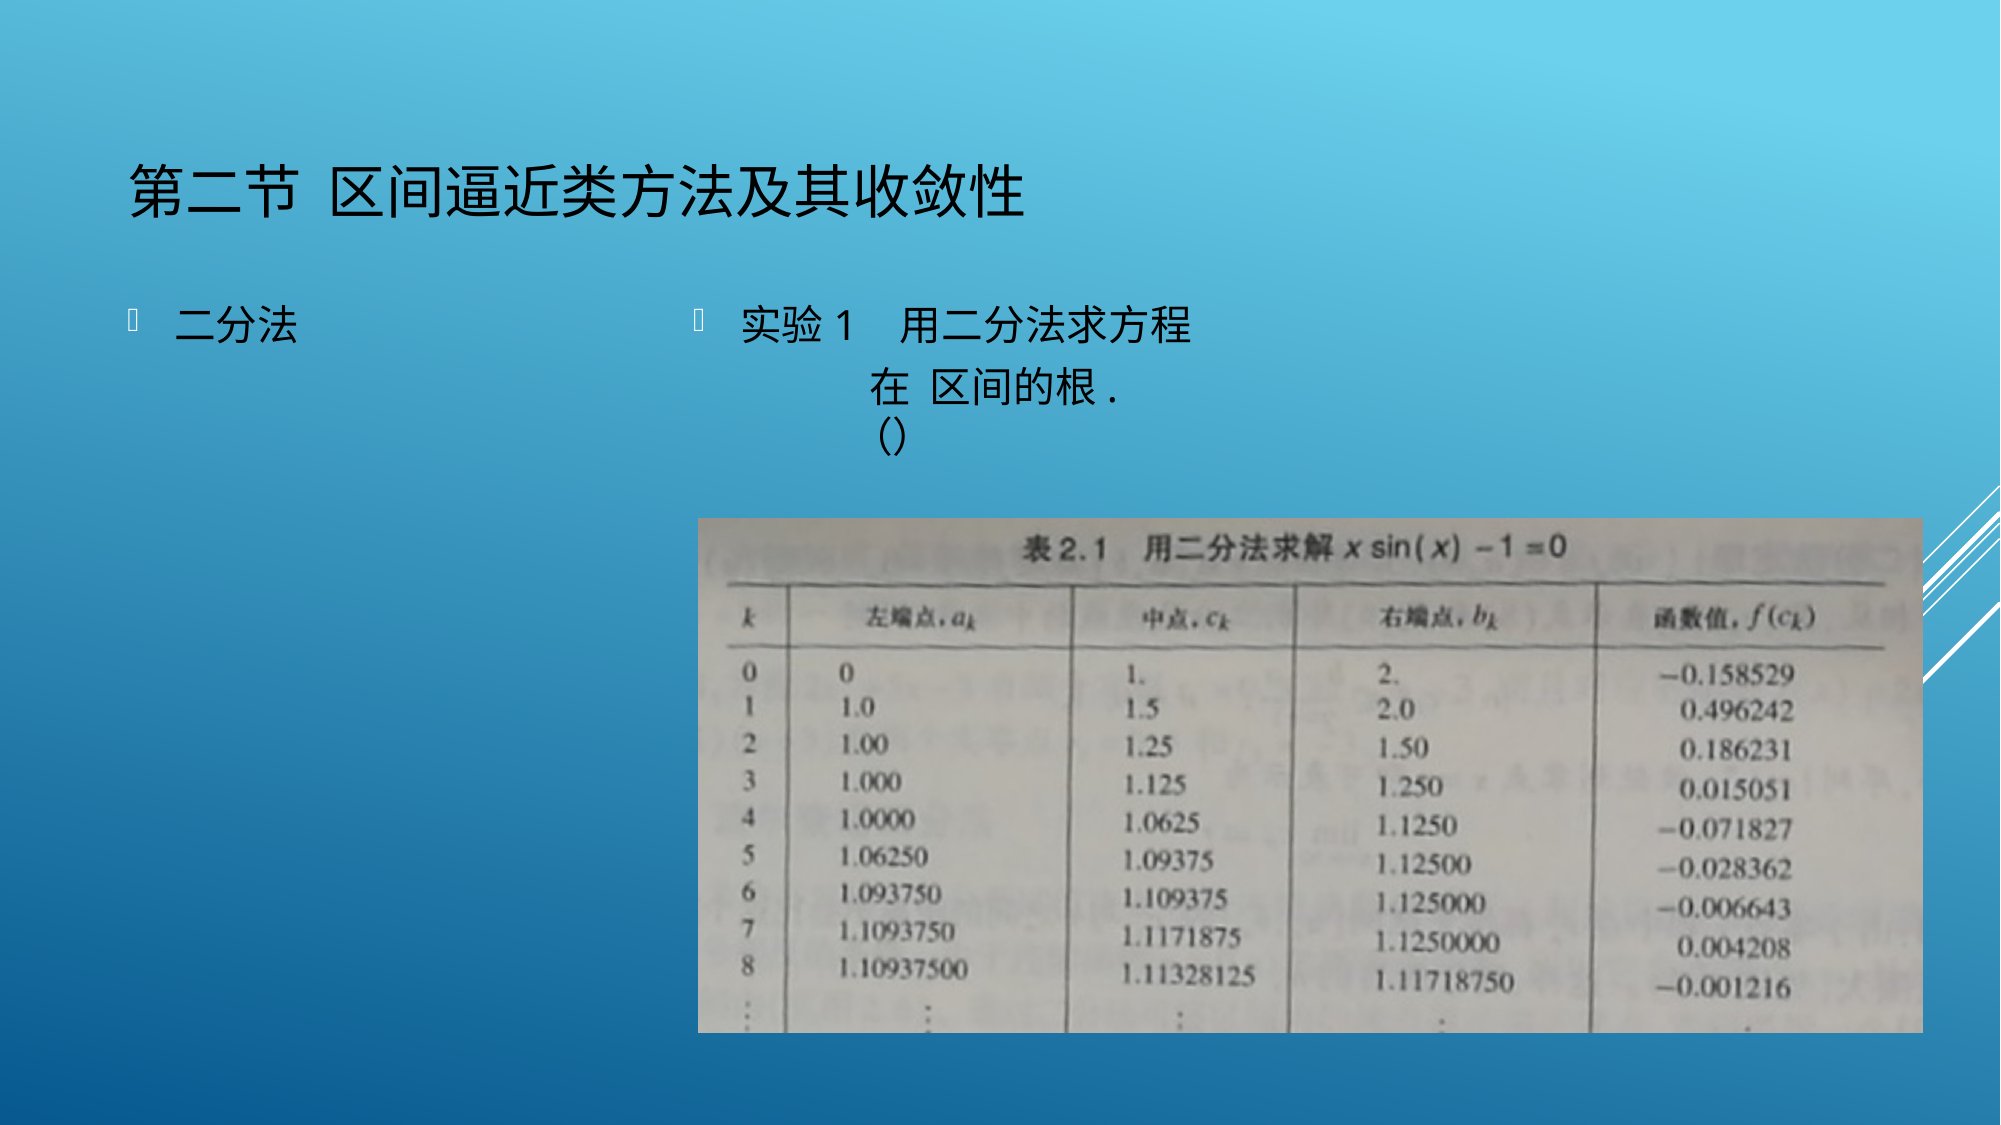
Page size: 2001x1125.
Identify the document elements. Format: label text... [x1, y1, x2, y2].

title 第二节 区间逼近类方法及其收敛性 [112, 112, 1513, 268]
list 二分法 [112, 290, 1513, 986]
picture [698, 518, 1923, 1033]
